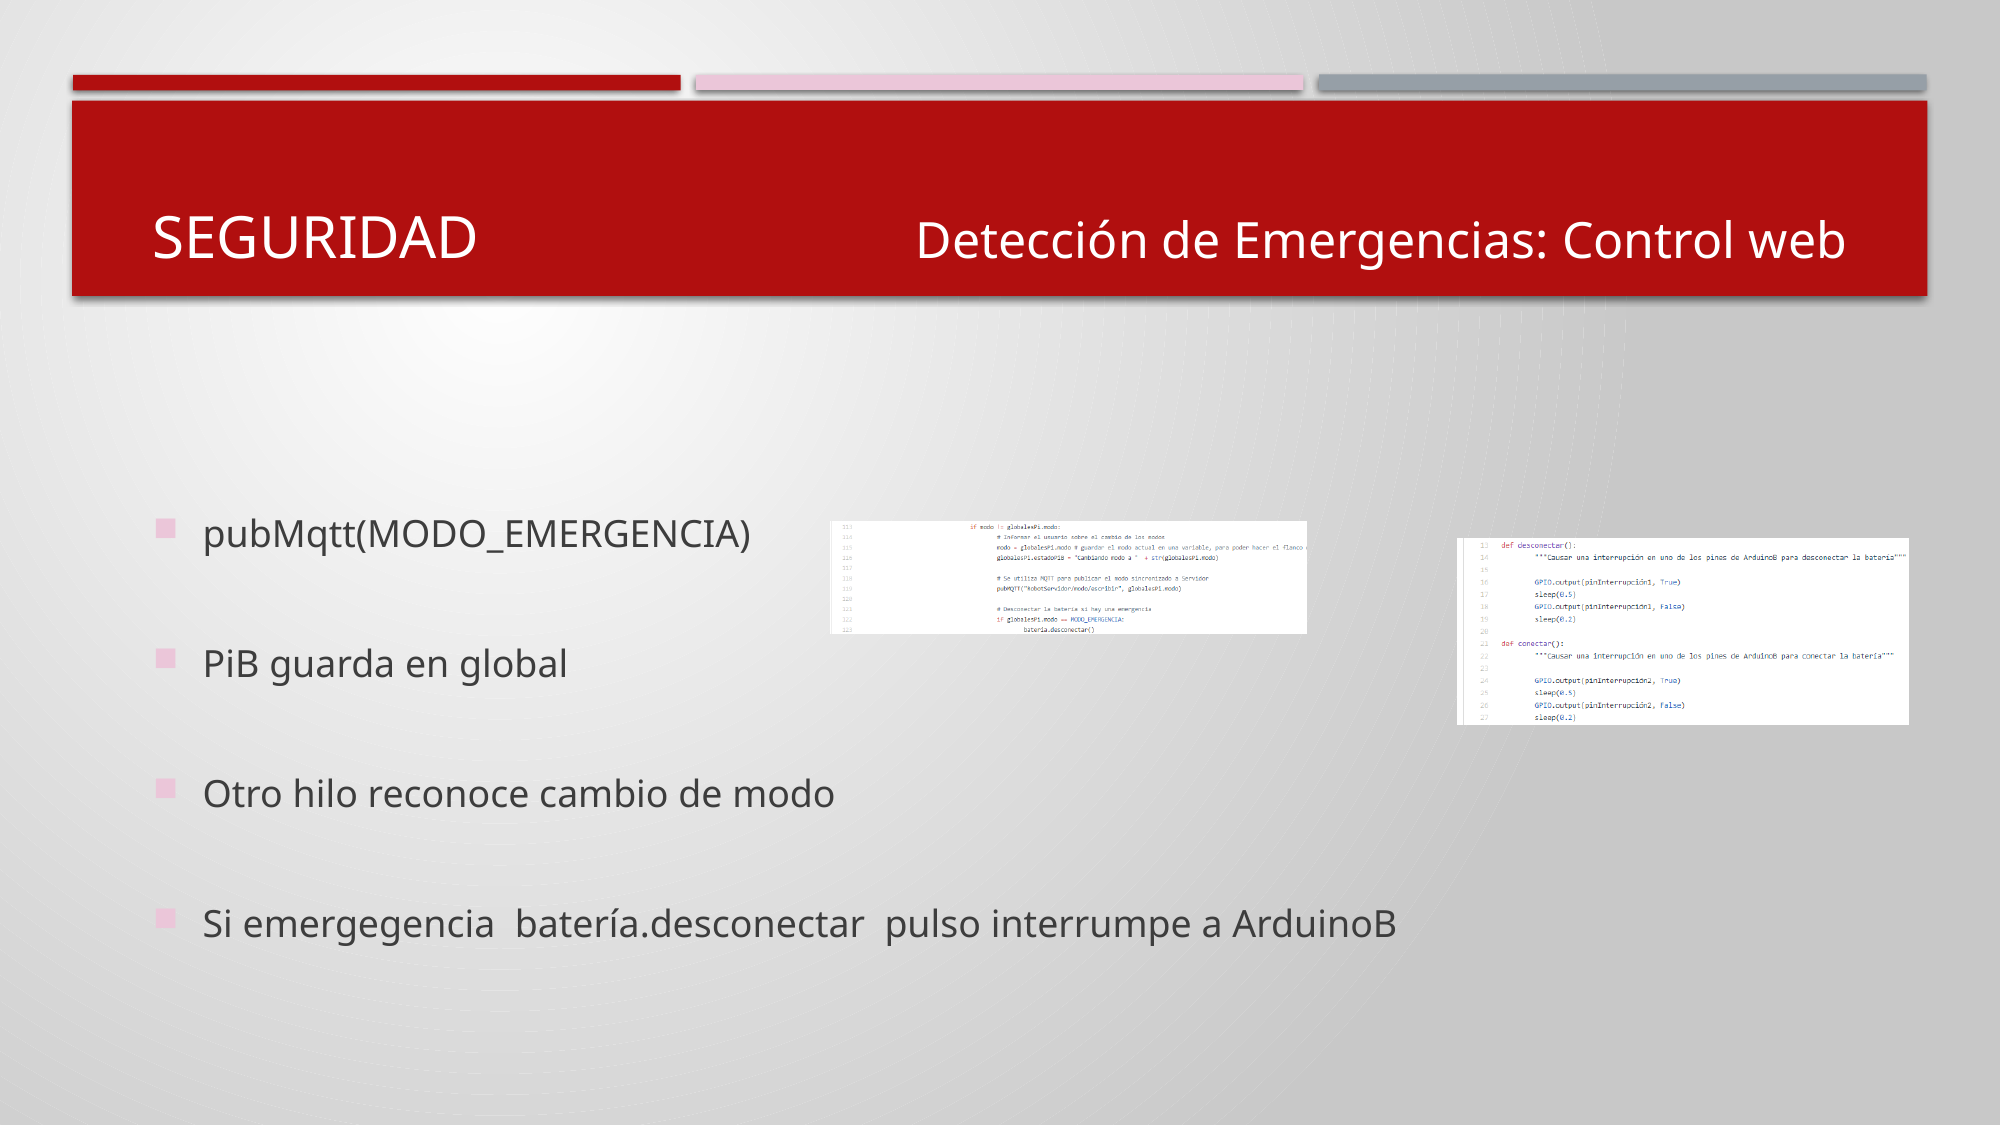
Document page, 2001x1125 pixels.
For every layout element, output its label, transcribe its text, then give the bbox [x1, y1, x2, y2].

text_box Detección de Emergencias: Control web [882, 59, 1863, 278]
picture [830, 521, 1308, 634]
picture [1457, 538, 1909, 726]
title Seguridad [137, 59, 882, 278]
